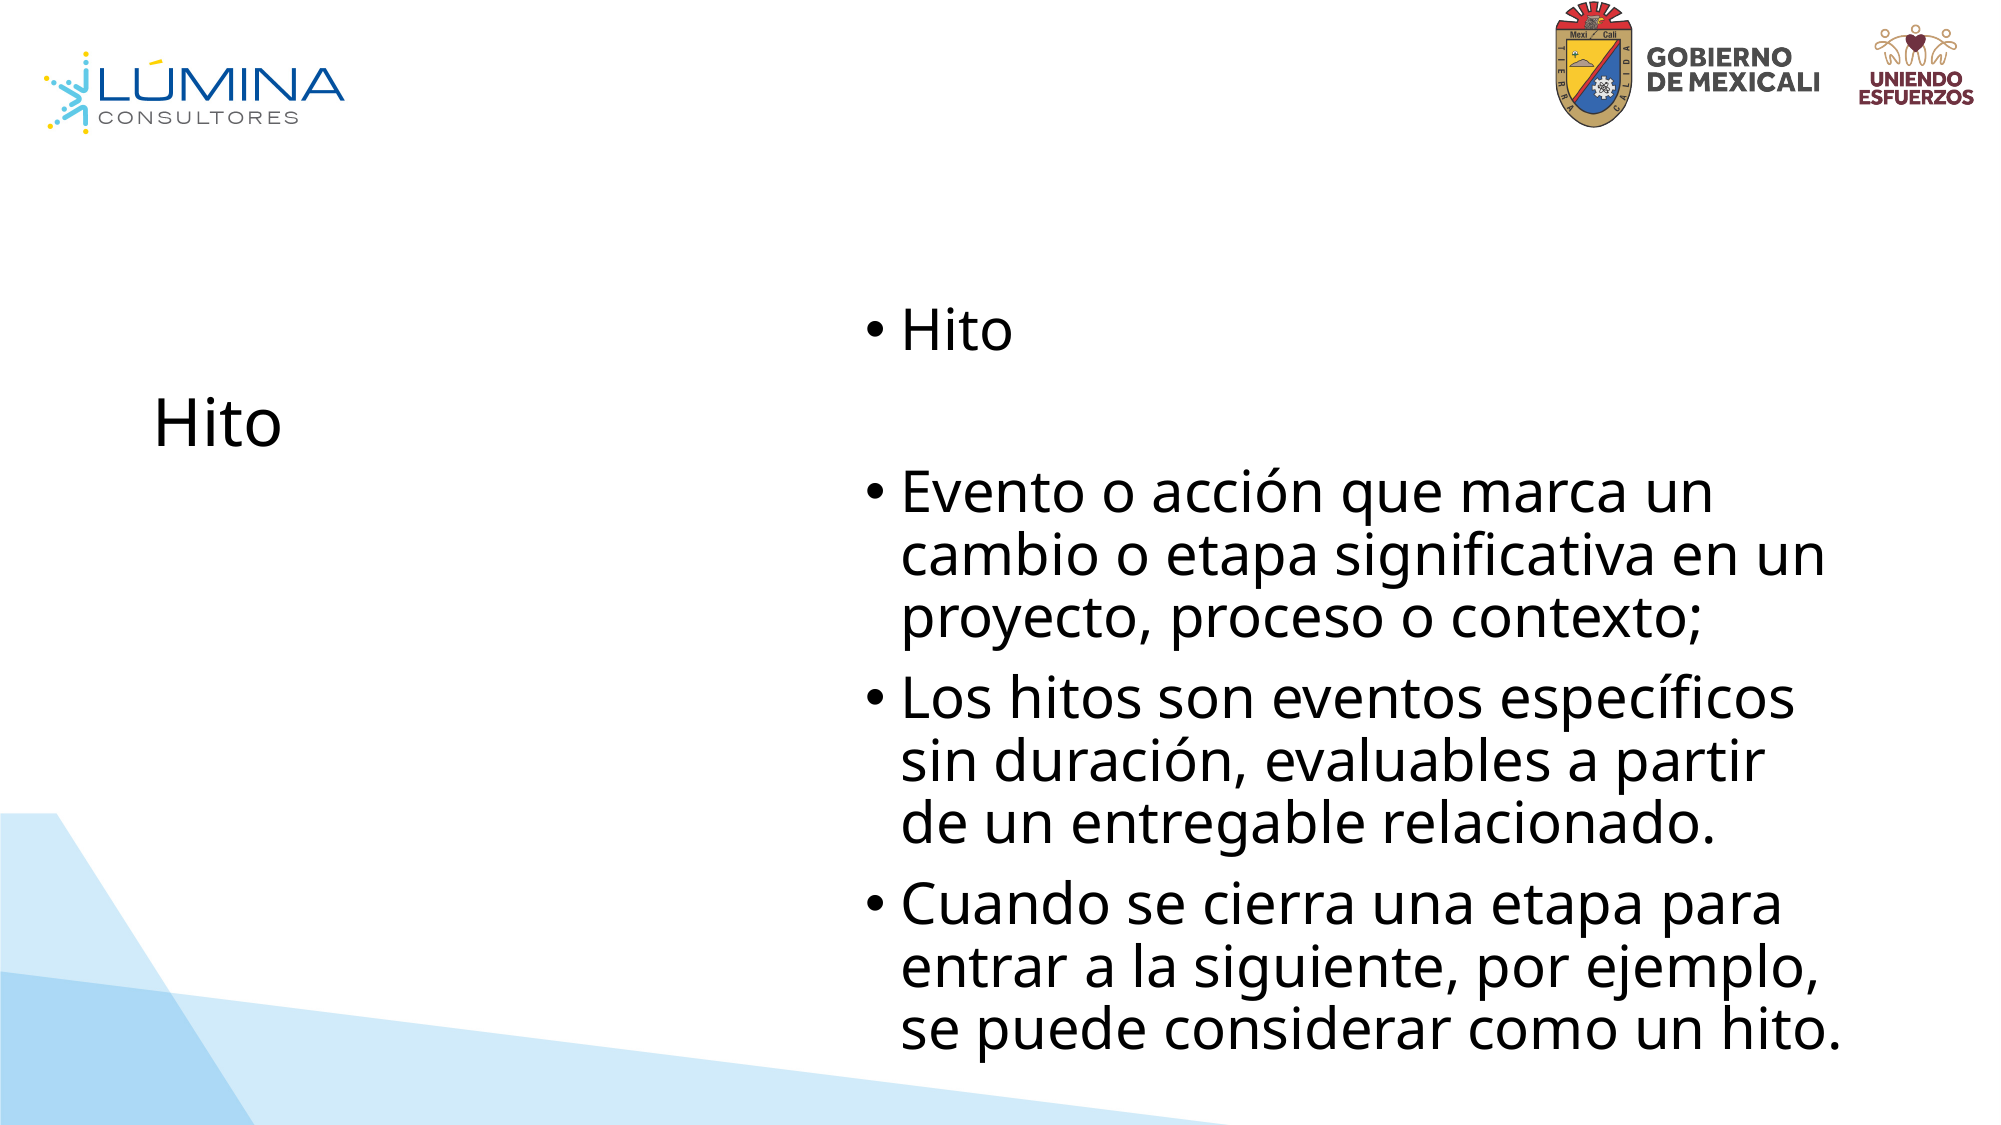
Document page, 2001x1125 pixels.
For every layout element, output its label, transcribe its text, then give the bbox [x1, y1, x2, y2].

list Hito Evento o acción que marca un cambio o etapa significativa en un proyecto, proceso o contexto; Los hitos son eventos específicos sin duración, evaluables a partir de un entregable relacionado. Cuando se cierra una etapa para entrar a la siguiente, por ejemplo, se puede considerar como un hito. [850, 293, 1863, 1093]
title Hito [137, 206, 783, 469]
picture [0, 0, 2000, 1125]
